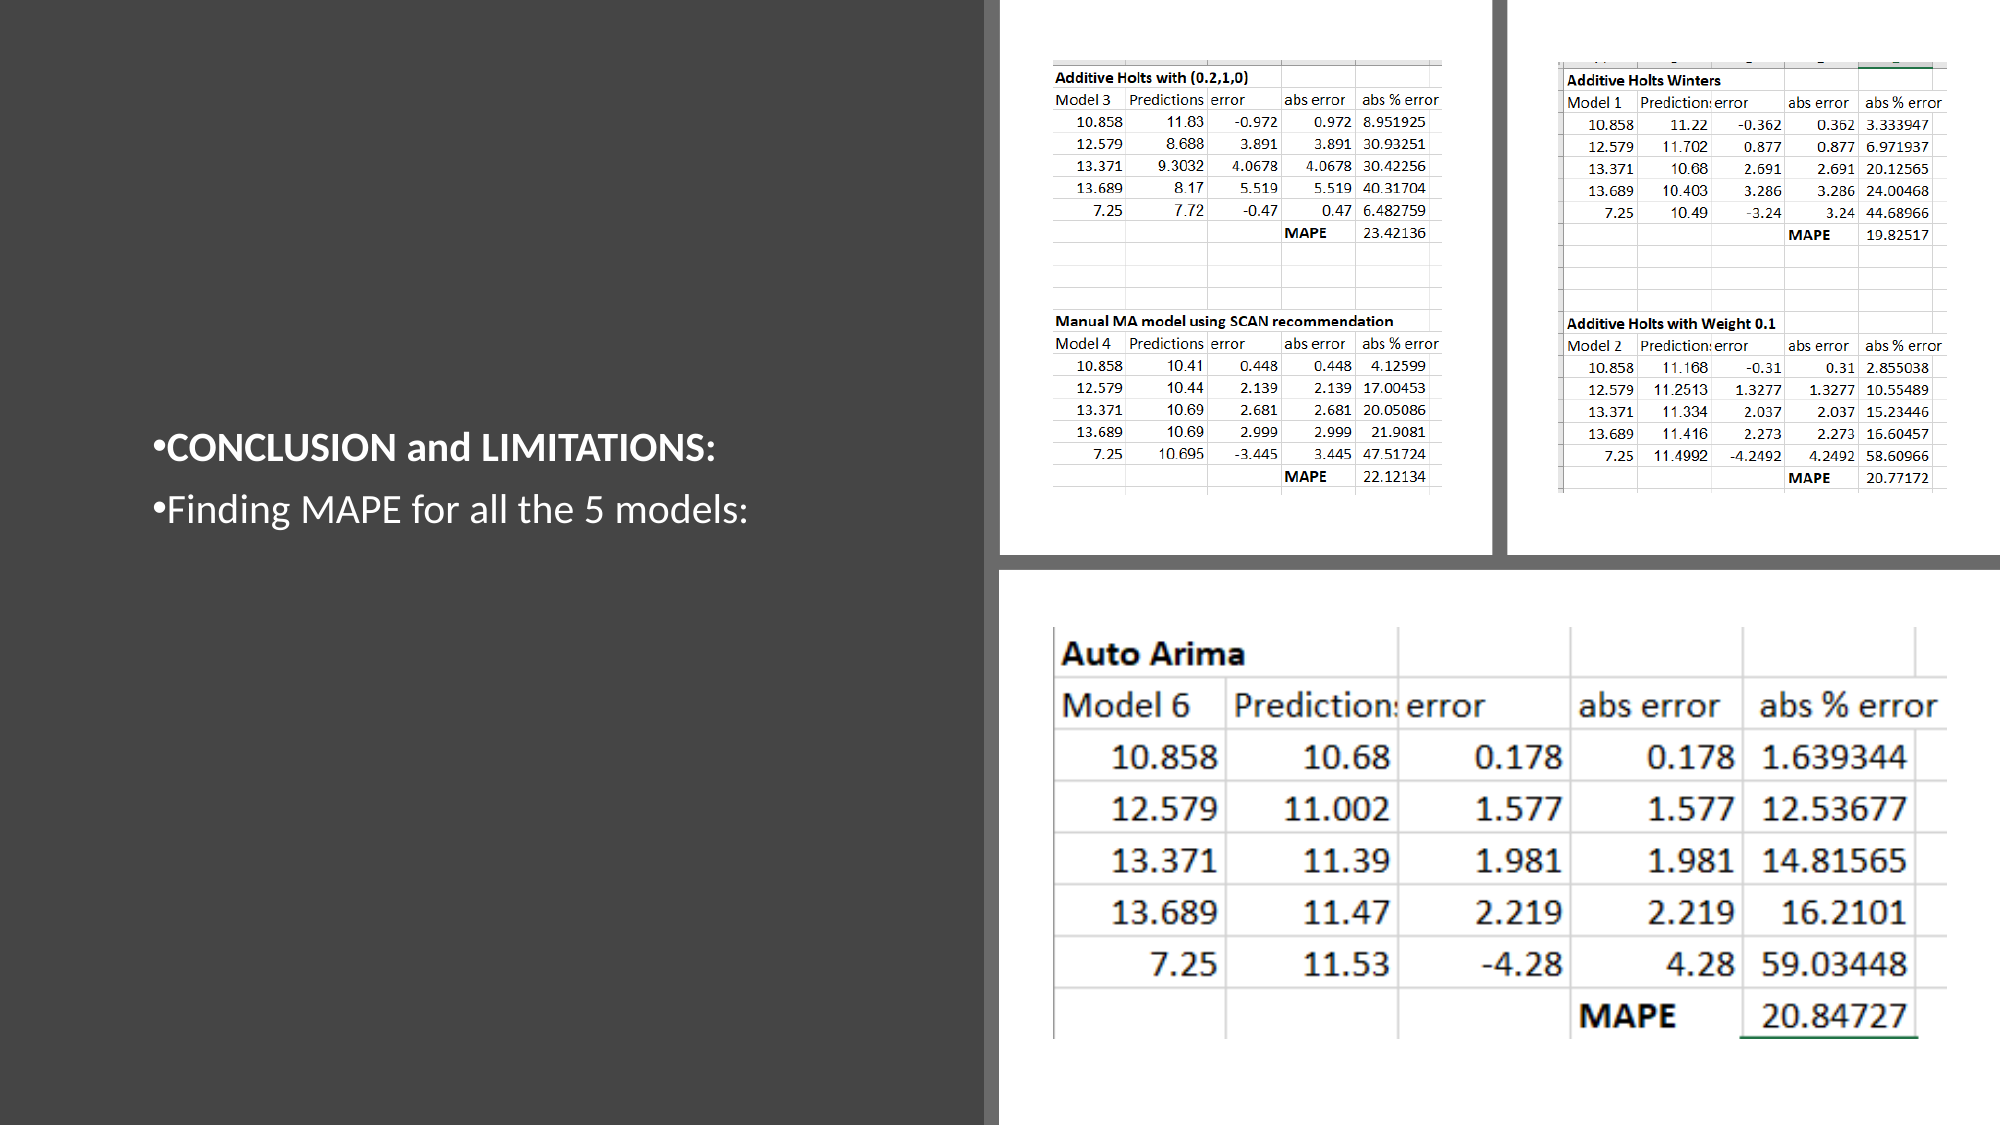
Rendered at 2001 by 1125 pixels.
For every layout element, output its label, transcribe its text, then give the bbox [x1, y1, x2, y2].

picture [1053, 627, 1947, 1039]
text_box [1506, 0, 2000, 556]
text_box [983, 0, 2000, 1125]
text_box [999, 0, 1493, 556]
picture [1558, 62, 1947, 493]
text_box CONCLUSION and LIMITATIONS: Finding MAPE for all the 5 models: [137, 418, 892, 1014]
picture [1053, 60, 1442, 495]
